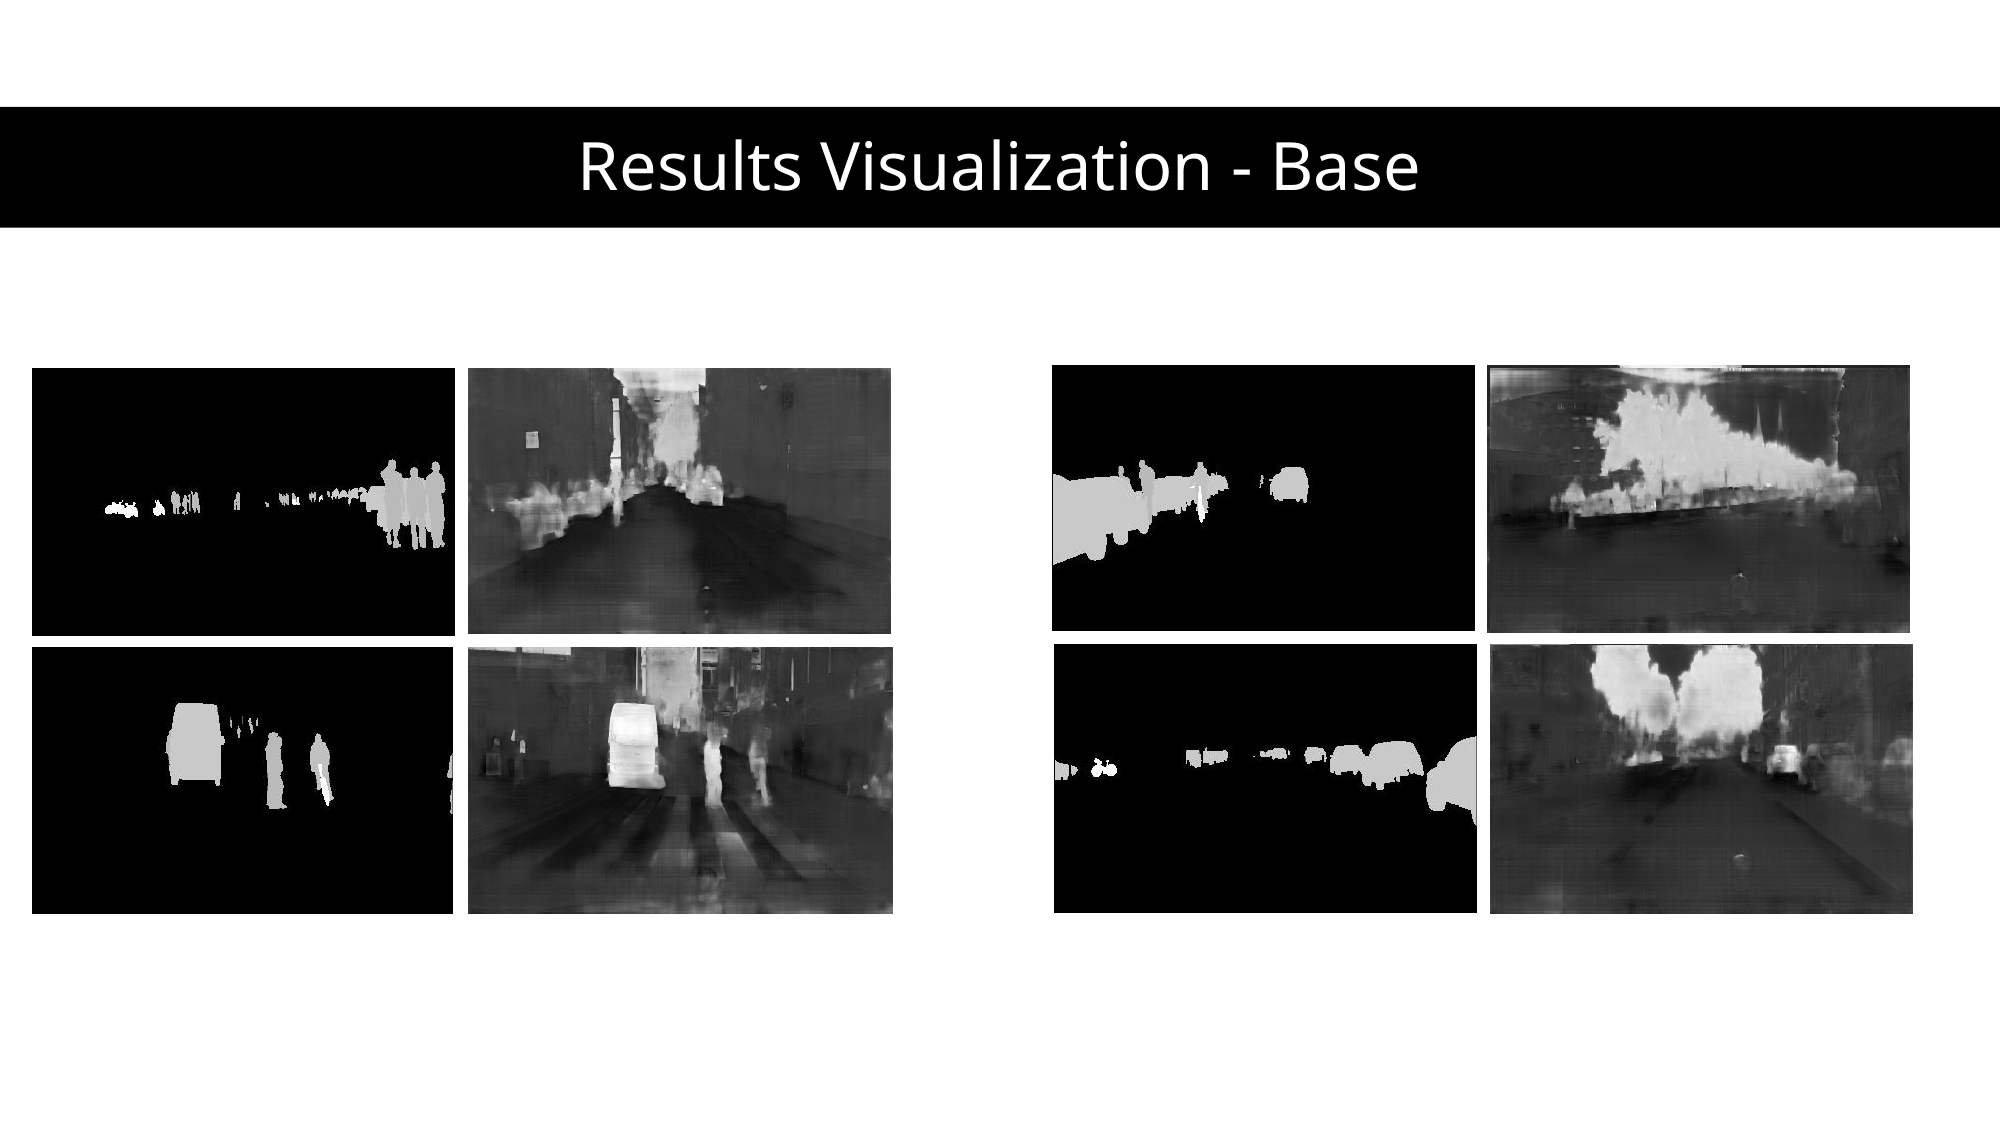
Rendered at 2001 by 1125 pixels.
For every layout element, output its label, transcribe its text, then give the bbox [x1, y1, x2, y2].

picture [468, 368, 891, 634]
picture [1489, 644, 1913, 915]
picture [32, 647, 453, 915]
picture [1052, 365, 1475, 631]
picture [1054, 644, 1477, 913]
title Results Visualization - Base [137, 110, 1863, 228]
text_box [0, 106, 2000, 229]
picture [32, 368, 455, 636]
picture [468, 647, 893, 915]
picture [1487, 365, 1910, 634]
